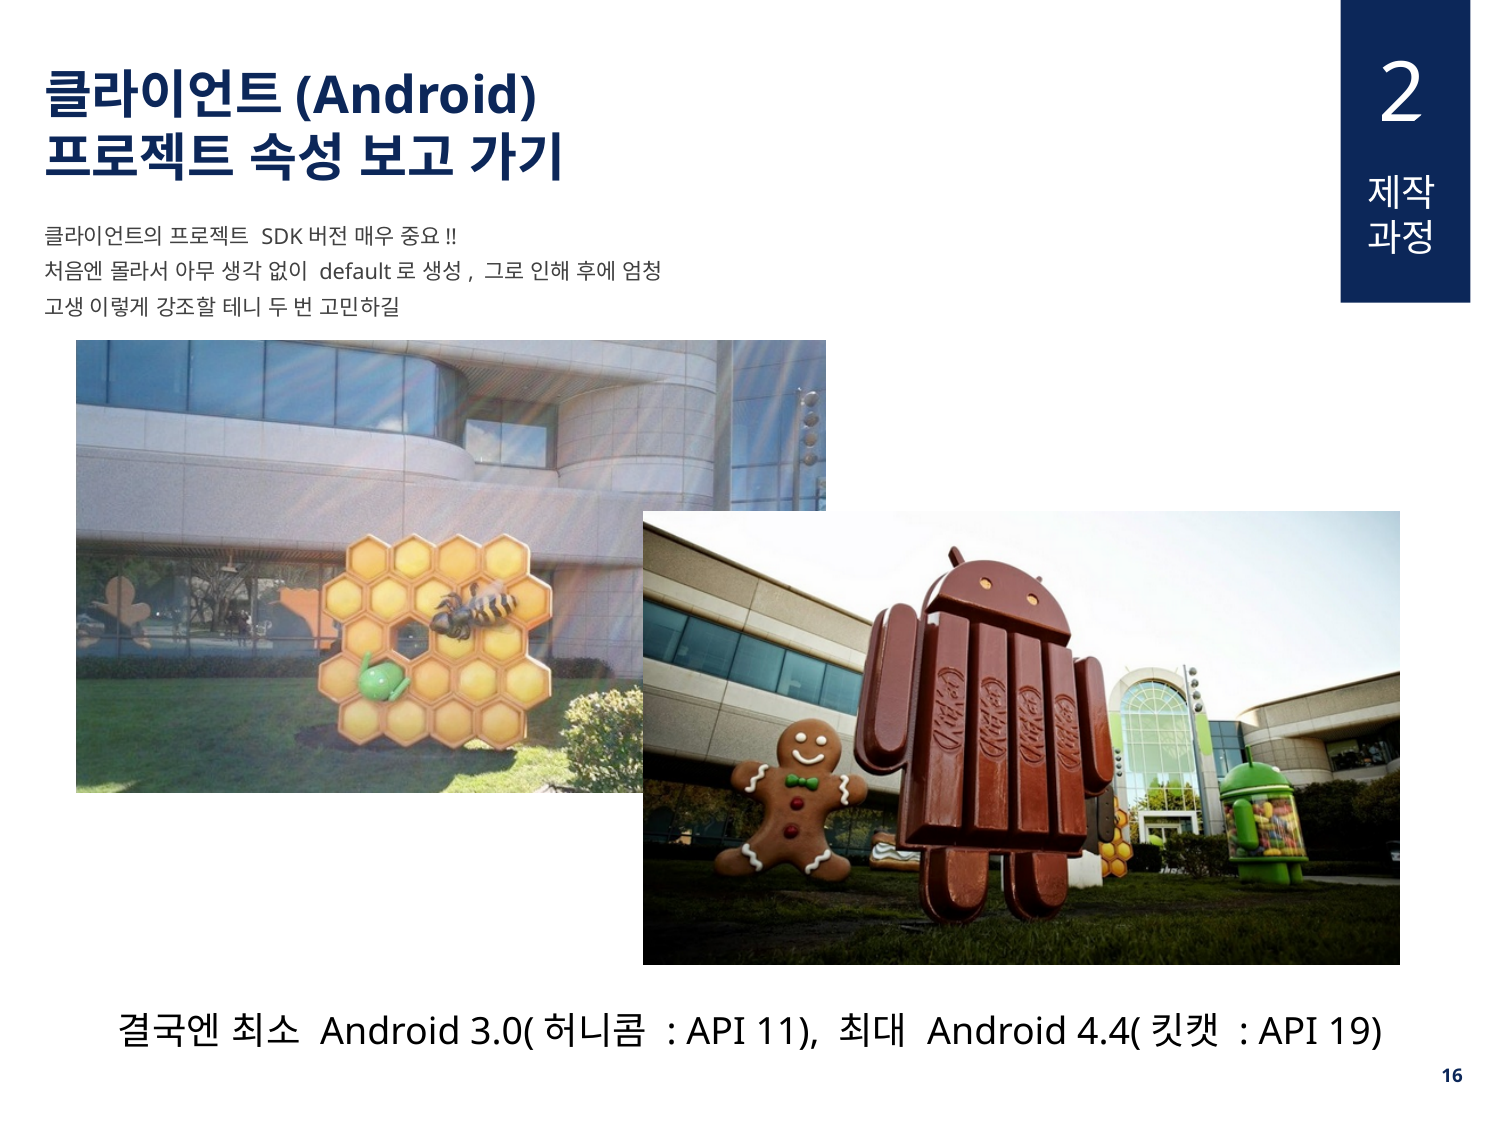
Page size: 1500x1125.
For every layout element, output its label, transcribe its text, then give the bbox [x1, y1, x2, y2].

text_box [1363, 30, 1459, 150]
slide_number 15 [1128, 1046, 1478, 1107]
text_box 제작과정 [1352, 161, 1471, 266]
text_box 클라이언트(Android) 프로젝트 속성 보고 가기 [29, 54, 668, 195]
text_box 결국엔 최소 Android 3.0(허니콤 : API 11), 최대 Android 4.4(킷캣 : API 19) [102, 999, 1398, 1060]
text_box [1338, 0, 1473, 305]
picture [76, 340, 1400, 965]
text_box 클라이언트의 프로젝트 SDK버전 매우 중요!! 처음엔 몰라서 아무 생각 없이 default로 생성, 그로 인해 후에 엄청 고생 이렇게 강조할 테니 두 번 고민하길 [29, 206, 691, 328]
